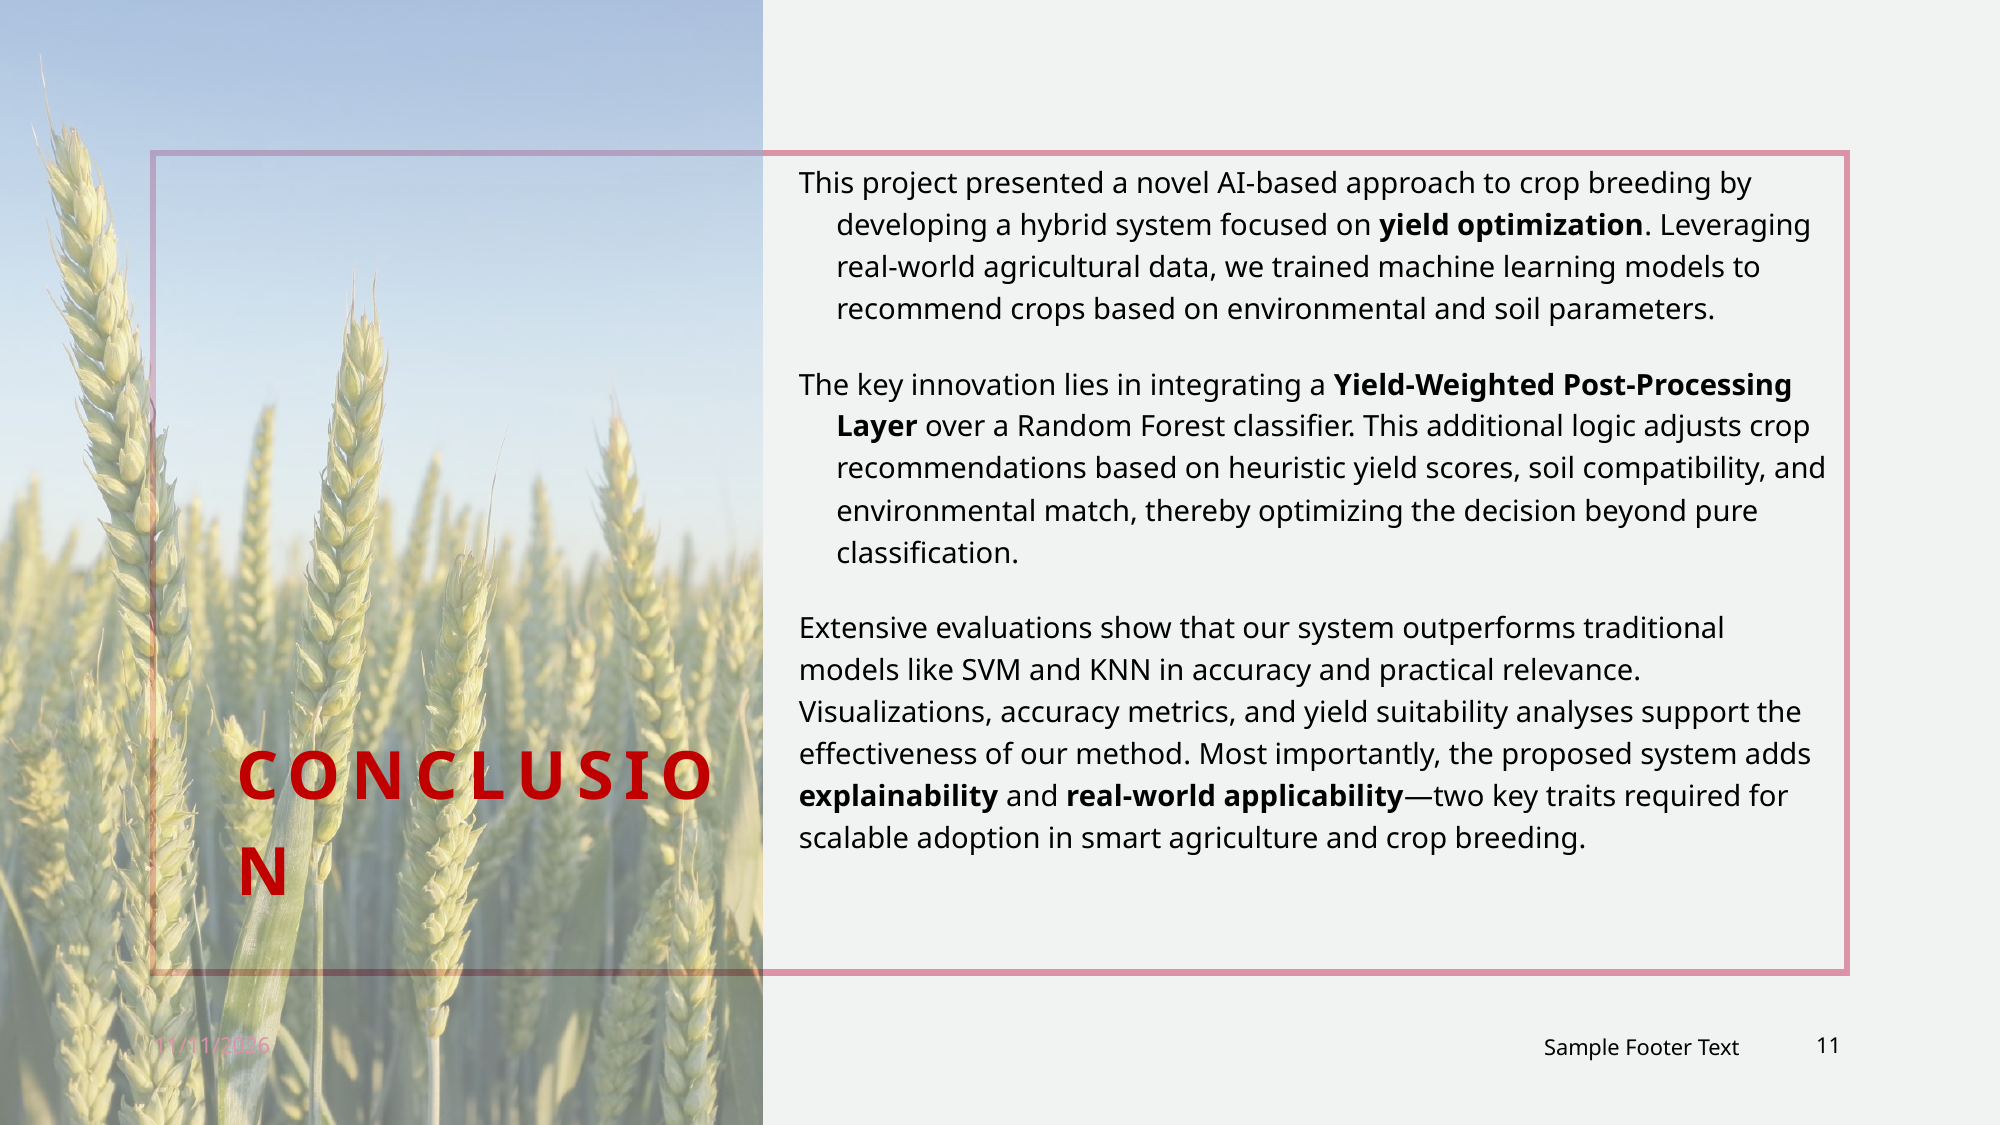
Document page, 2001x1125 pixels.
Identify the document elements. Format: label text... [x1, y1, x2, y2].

picture [0, 0, 763, 1125]
list This project presented a novel AI-based approach to crop breeding by developing a hybrid system focused on yield optimization. Leveraging real-world agricultural data, we trained machine learning models to recommend crops based on environmental and soil parameters. The key innovation lies in integrating a Yield-Weighted Post-Processing Layer over a Random Forest classifier. This additional logic adjusts crop recommendations based on heuristic yield scores, soil compatibility, and environmental match, thereby optimizing the decision beyond pure classification. Extensive evaluations show that our system outperforms traditional models like SVM and KNN in accuracy and practical relevance. Visualizations, accuracy metrics, and yield suitability analyses support the effectiveness of our method. Most importantly, the proposed system adds explainability and real-world applicability—two key traits required for scalable adoption in smart agriculture and crop breeding. [783, 149, 1849, 969]
slide_number 11 [1754, 1016, 1857, 1077]
footer Sample Footer Text [1195, 1016, 1754, 1077]
